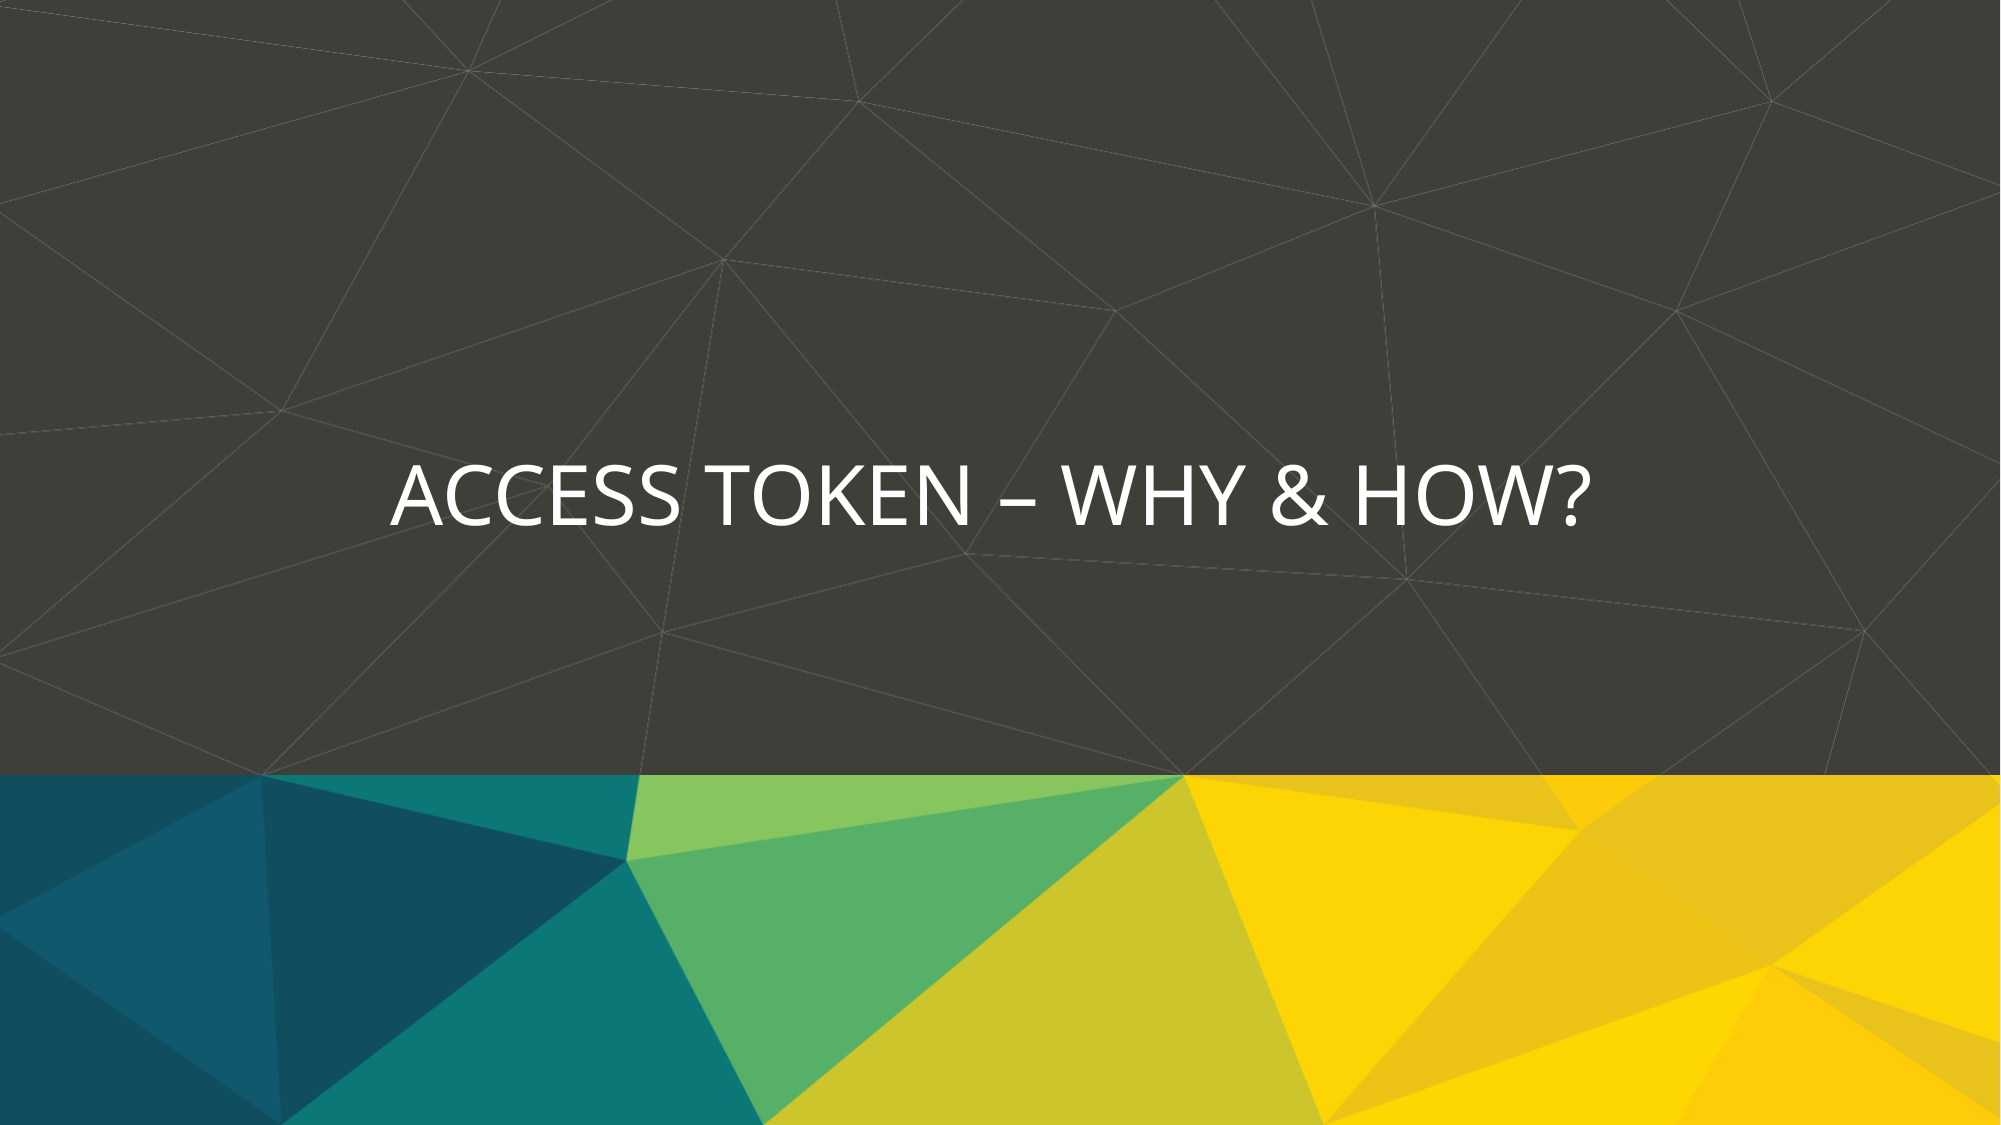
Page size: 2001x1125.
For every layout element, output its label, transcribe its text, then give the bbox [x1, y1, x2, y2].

picture [0, 0, 2001, 1125]
title ACCESS TOKEN – WHY & HOW? [241, 302, 1742, 695]
